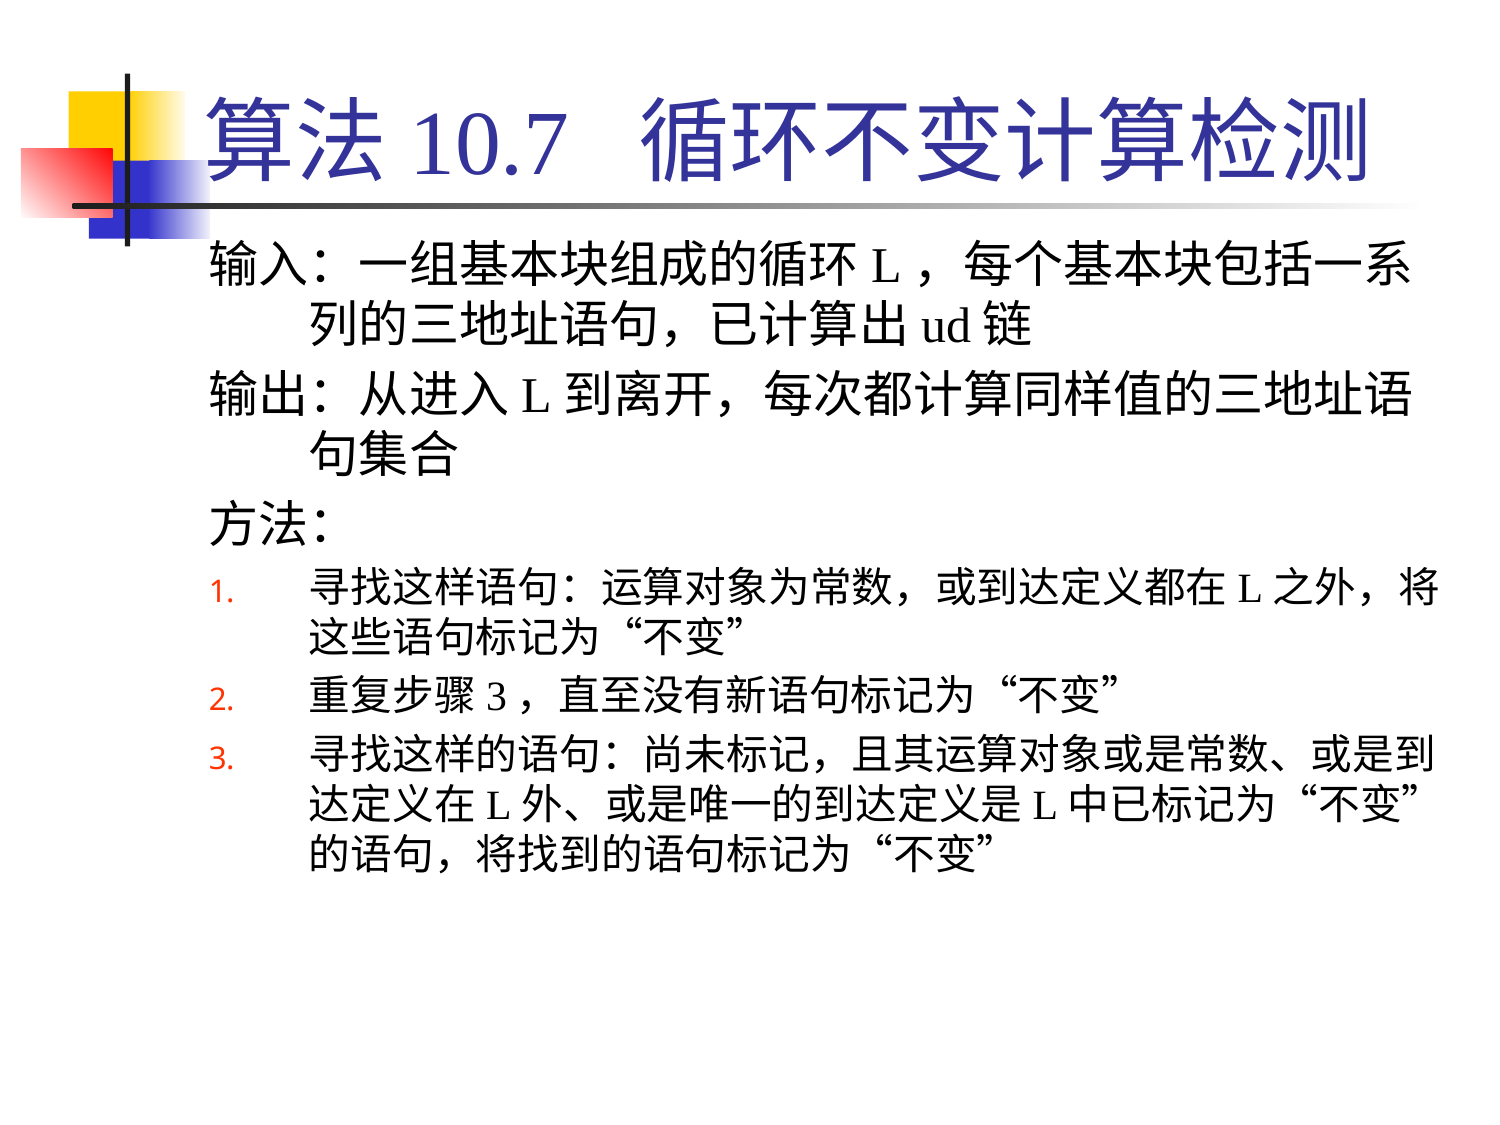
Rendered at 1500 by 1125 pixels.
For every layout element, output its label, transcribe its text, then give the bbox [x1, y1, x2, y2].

title 算法10.7 循环不变计算检测 [188, 12, 1468, 200]
list 输入：一组基本块组成的循环L，每个基本块包括一系列的三地址语句，已计算出ud链 输出：从进入L到离开，每次都计算同样值的三地址语句集合 方法： 寻找这样语句：运算对象为常数，或到达定义都在L之外，将这些语句标记为“不变” 重复步骤3，直至没有新语句标记为“不变” 寻找这样的语句：尚未标记，且其运算对象或是常数、或是到达定义在L外、或是唯一的到达定义是L中已标记为“不变”的语句，将找到的语句标记为“不变” [193, 224, 1469, 1100]
